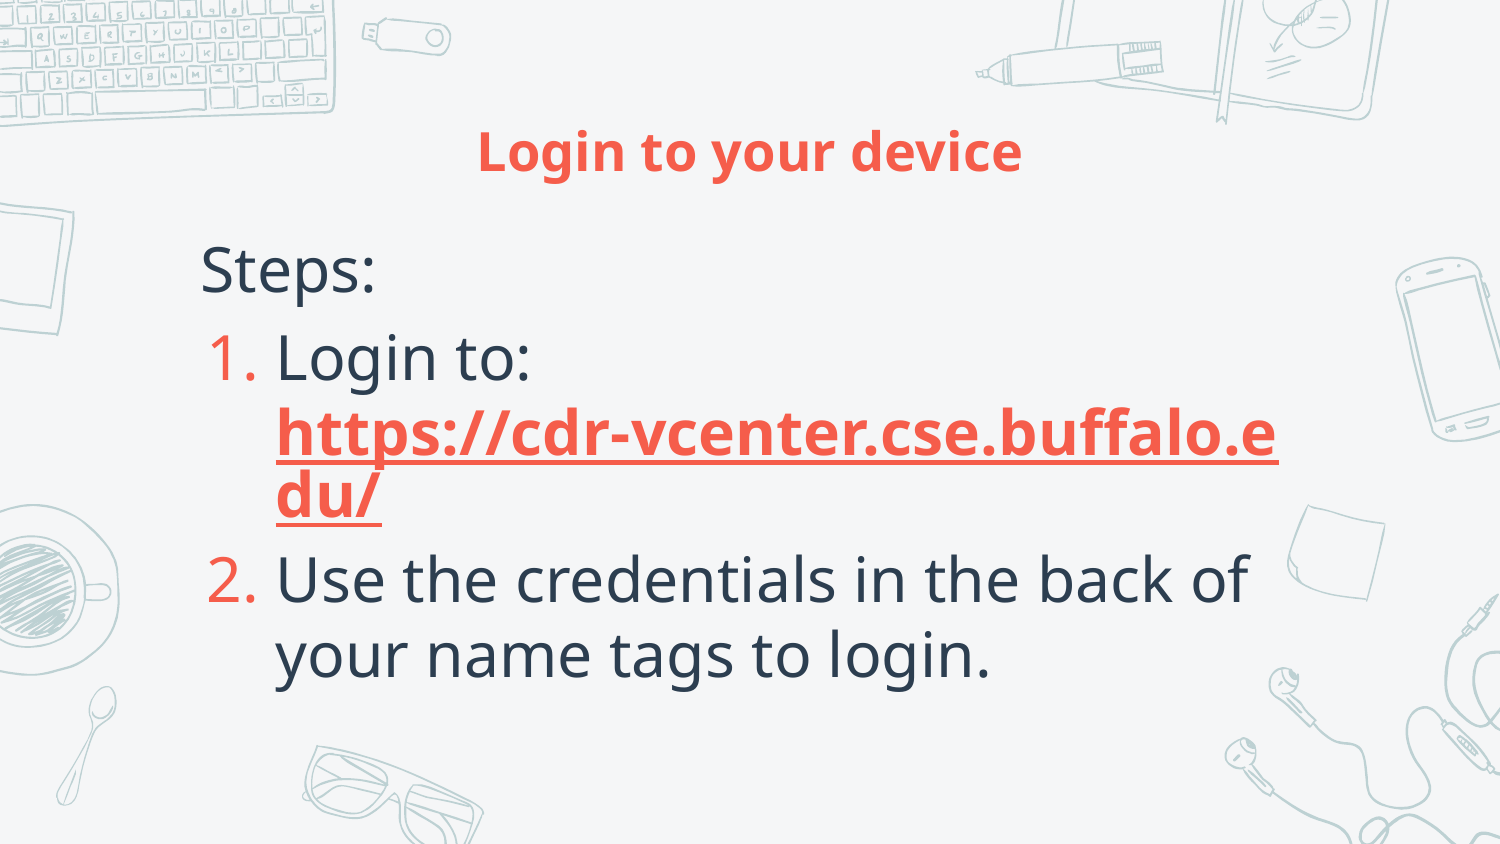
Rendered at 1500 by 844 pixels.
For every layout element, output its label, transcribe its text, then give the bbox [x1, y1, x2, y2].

title Login to your device [185, 102, 1315, 198]
list Steps: Login to: https://cdr-vcenter.cse.buffalo.edu/ Use the credentials in the back of your name tags to login. [185, 215, 1315, 790]
